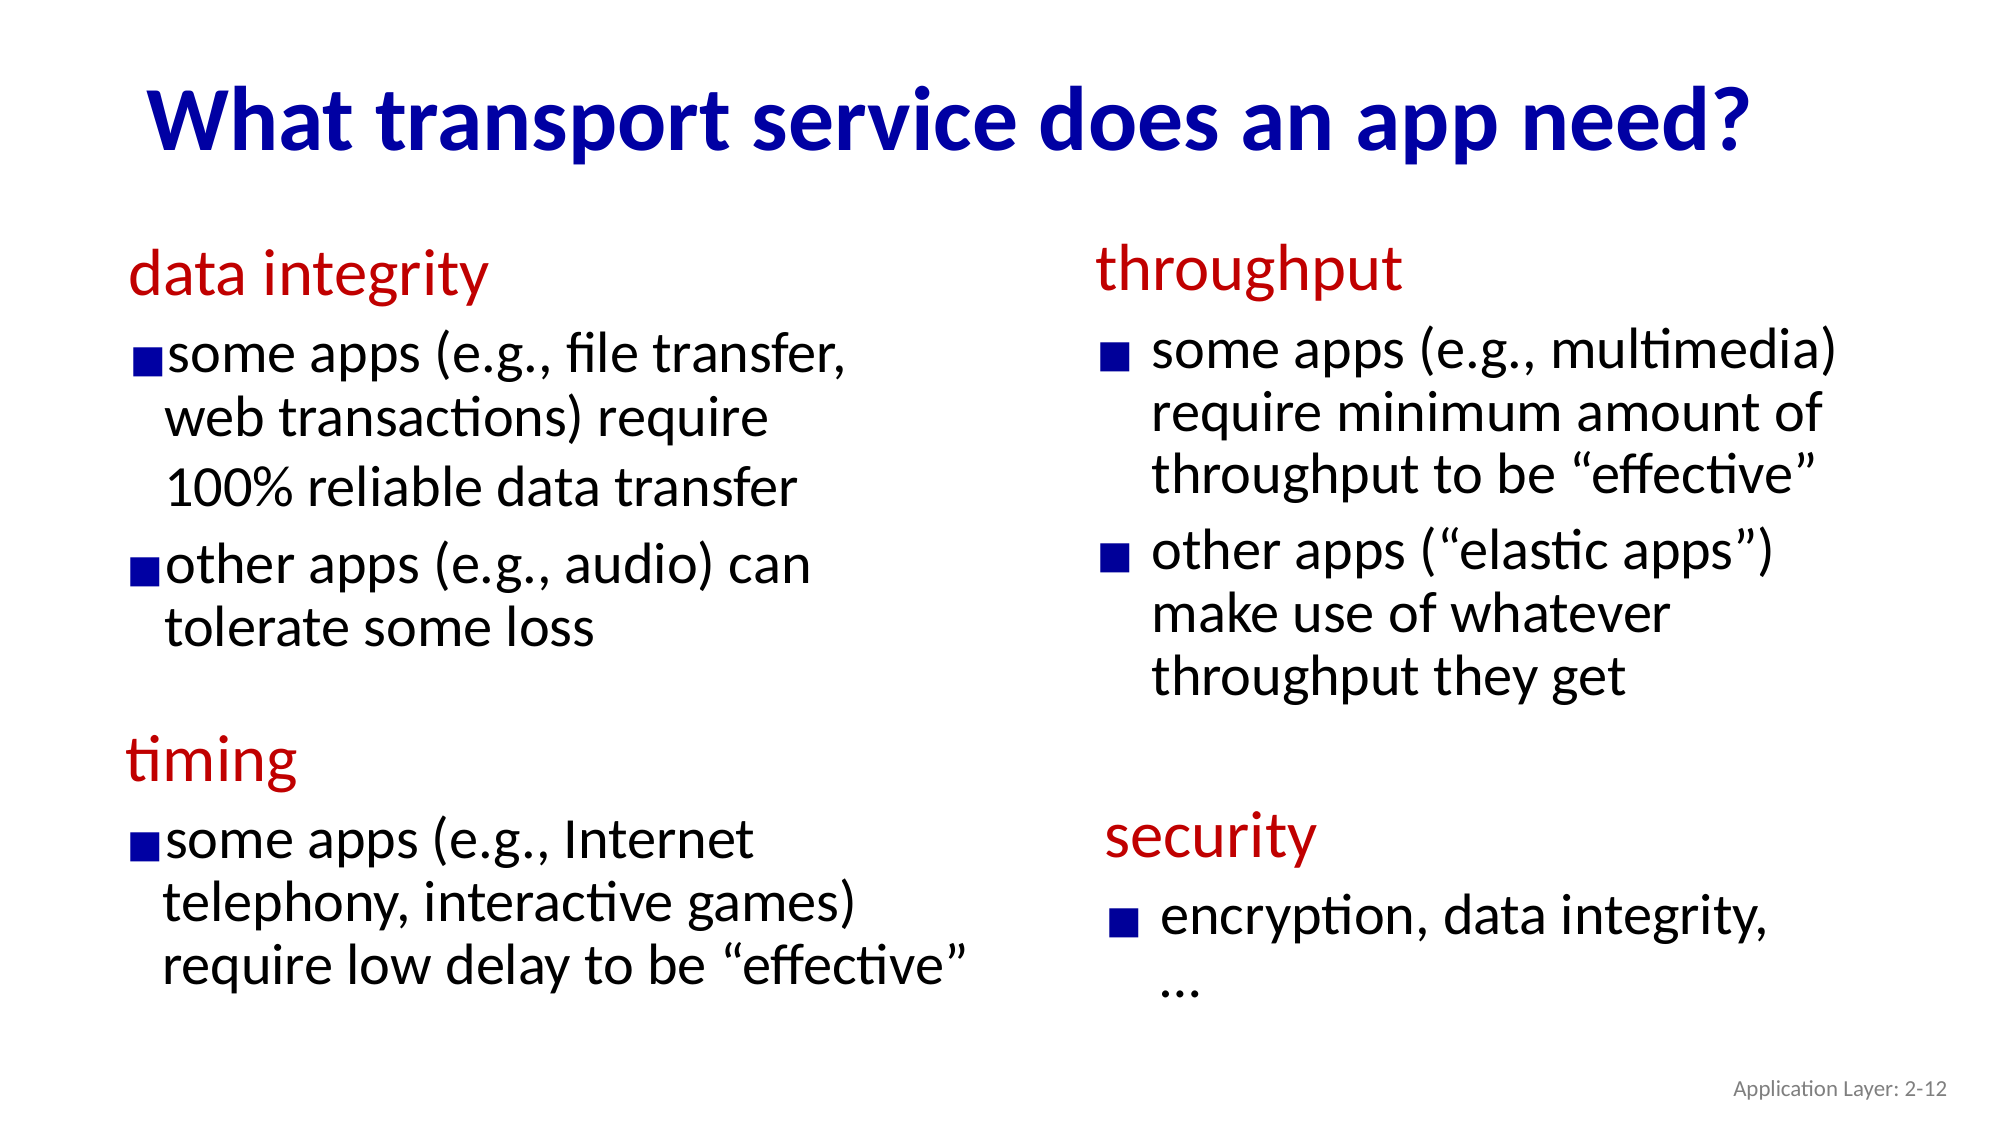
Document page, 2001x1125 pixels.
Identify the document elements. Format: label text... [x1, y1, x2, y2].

slide_number Application Layer: 2-‹#› [1512, 1056, 1963, 1117]
text_box throughput some apps (e.g., multimedia) require minimum amount of throughput to be “effective” other apps (“elastic apps”) make use of whatever throughput they get [1080, 225, 1897, 778]
text_box data integrity some apps (e.g., file transfer, web transactions) require 100% reliable data transfer other apps (e.g., audio) can tolerate some loss [110, 230, 927, 690]
text_box timing some apps (e.g., Internet telephony, interactive games) require low delay to be “effective” [89, 716, 1004, 1117]
title What transport service does an app need? [131, 47, 1856, 195]
text_box security encryption, data integrity, … [1089, 792, 1833, 1001]
